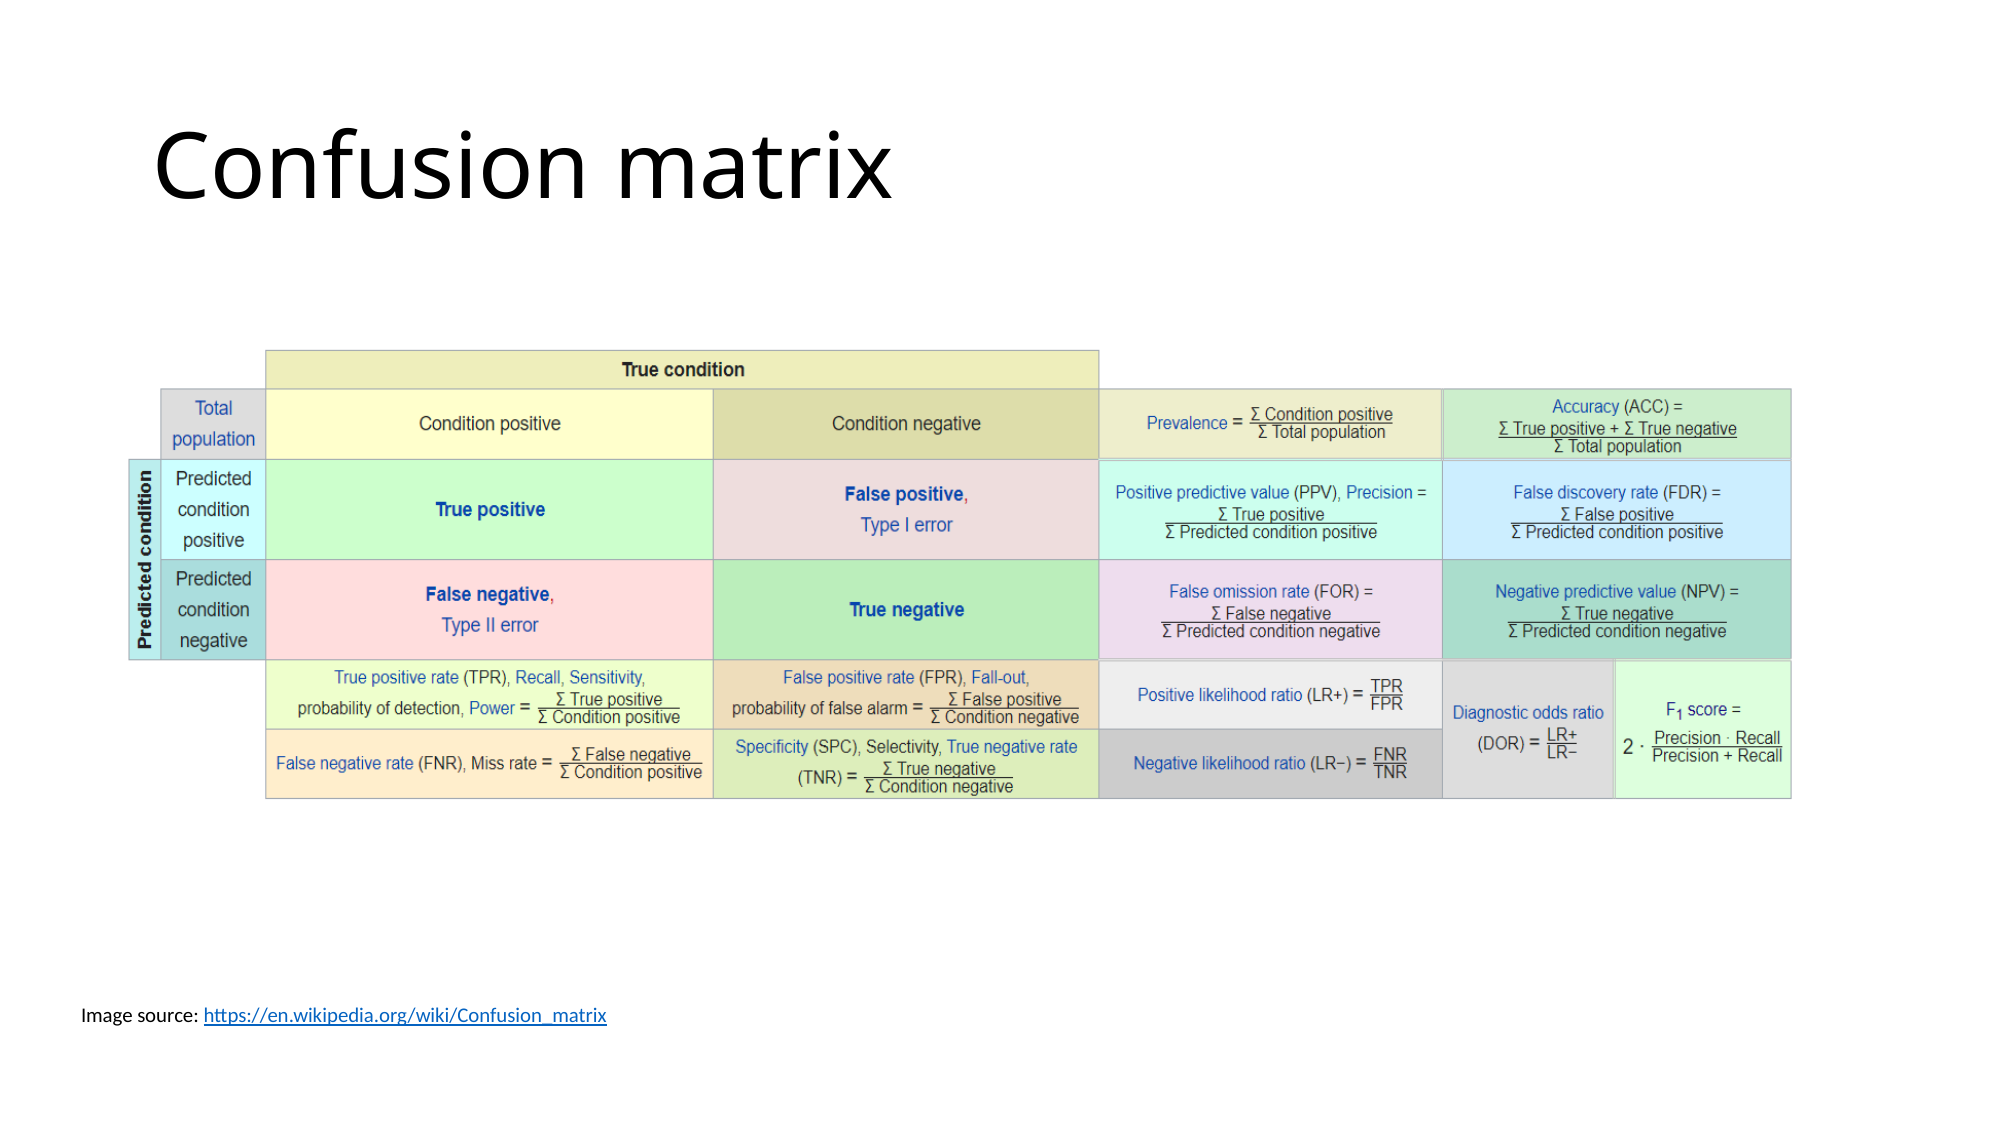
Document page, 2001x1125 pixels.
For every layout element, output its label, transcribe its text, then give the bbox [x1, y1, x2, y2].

picture [109, 329, 1805, 820]
text_box Image source: https://en.wikipedia.org/wiki/Confusion_matrix [66, 994, 627, 1035]
title Confusion matrix [137, 59, 1863, 278]
